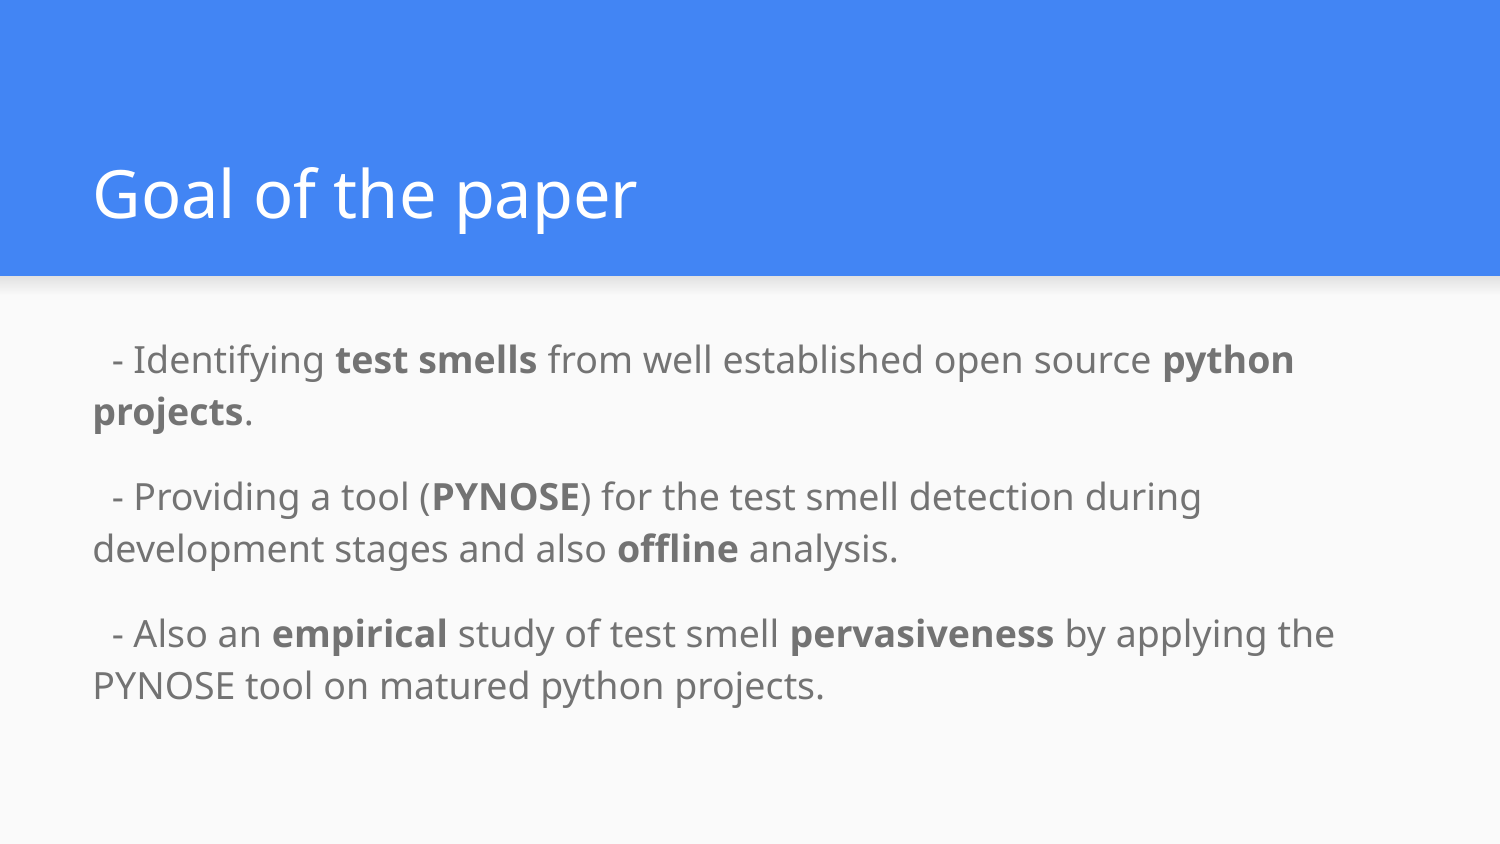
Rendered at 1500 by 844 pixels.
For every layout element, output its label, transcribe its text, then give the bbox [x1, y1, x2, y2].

list - Identifying test smells from well established open source python projects. - Providing a tool (PYNOSE) for the test smell detection during development stages and also offline analysis. - Also an empirical study of test smell pervasiveness by applying the PYNOSE tool on matured python projects. [77, 314, 1427, 760]
title Goal of the paper [77, 121, 1427, 248]
